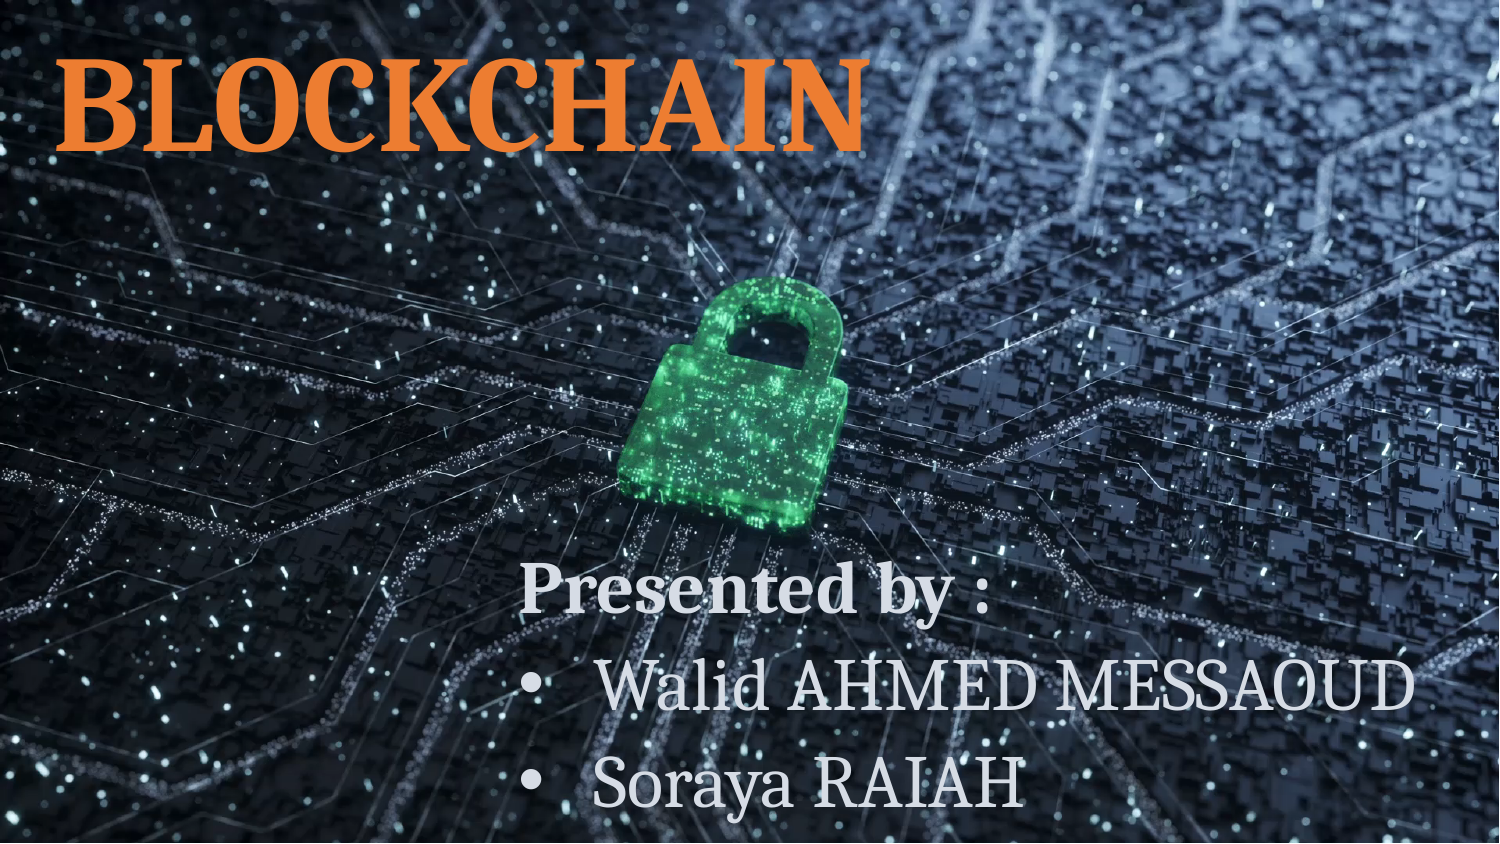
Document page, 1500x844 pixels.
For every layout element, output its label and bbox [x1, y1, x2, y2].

text_box [0, 0, 1500, 844]
